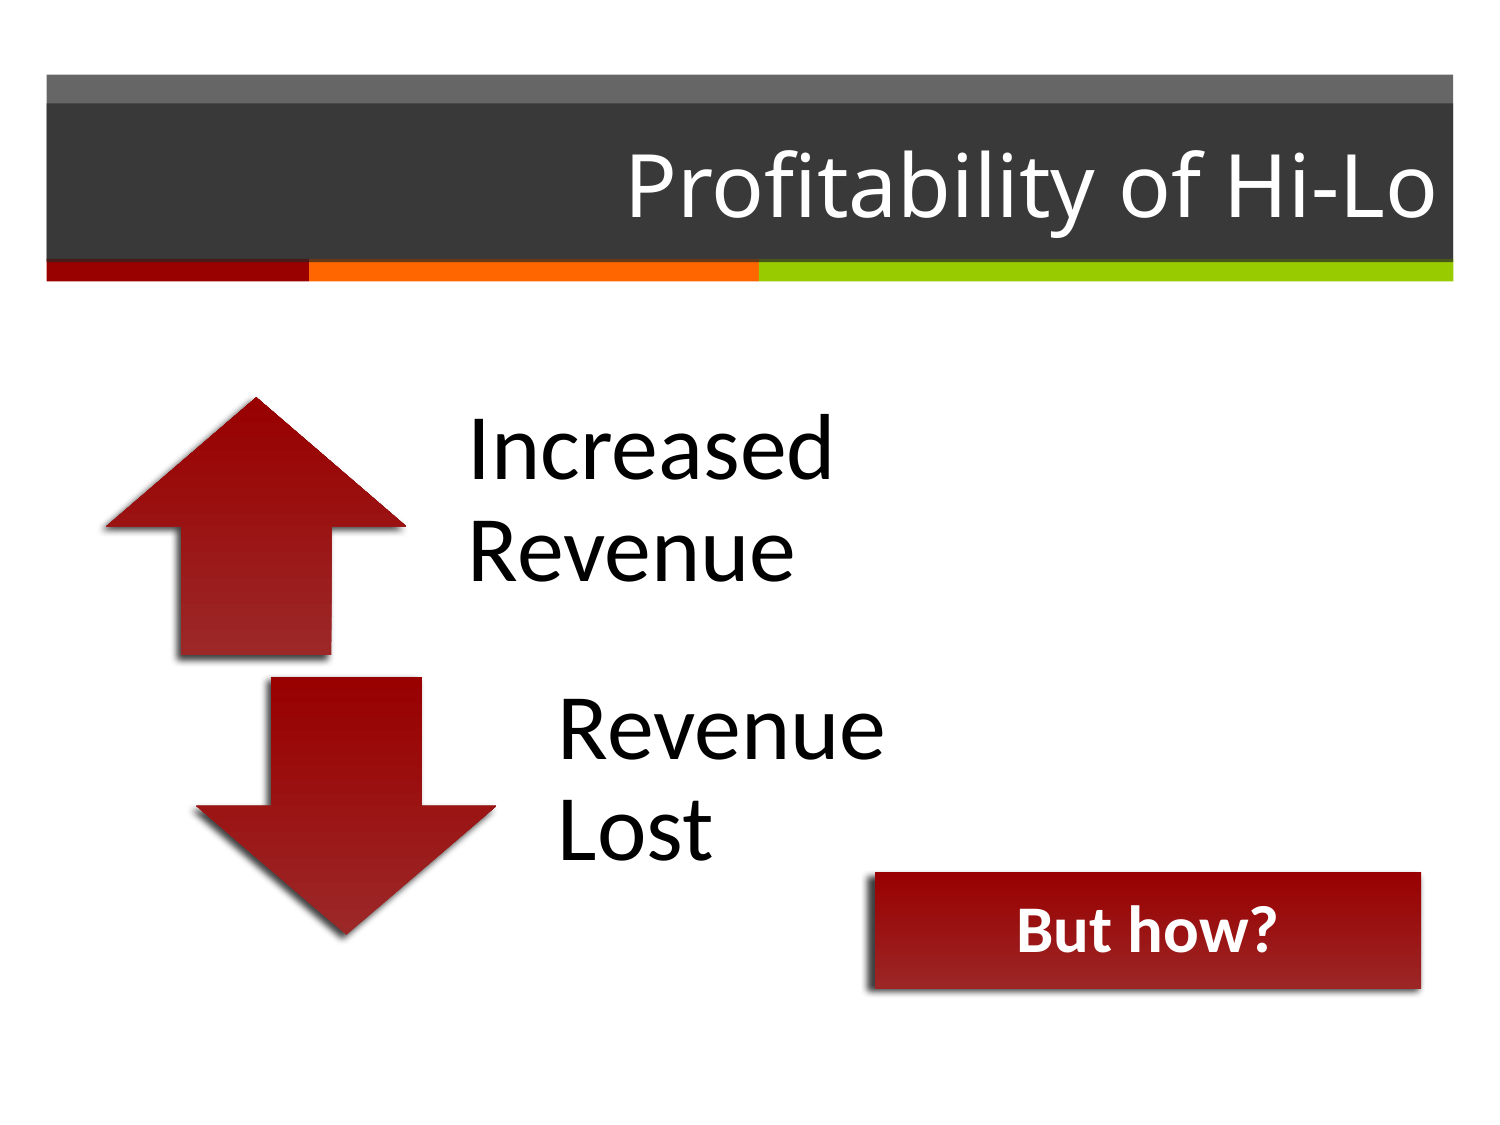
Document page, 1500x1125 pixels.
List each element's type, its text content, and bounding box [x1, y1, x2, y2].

title Profitability of Hi-Lo [46, 103, 1454, 263]
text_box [105, 396, 1016, 936]
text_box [874, 871, 1423, 989]
